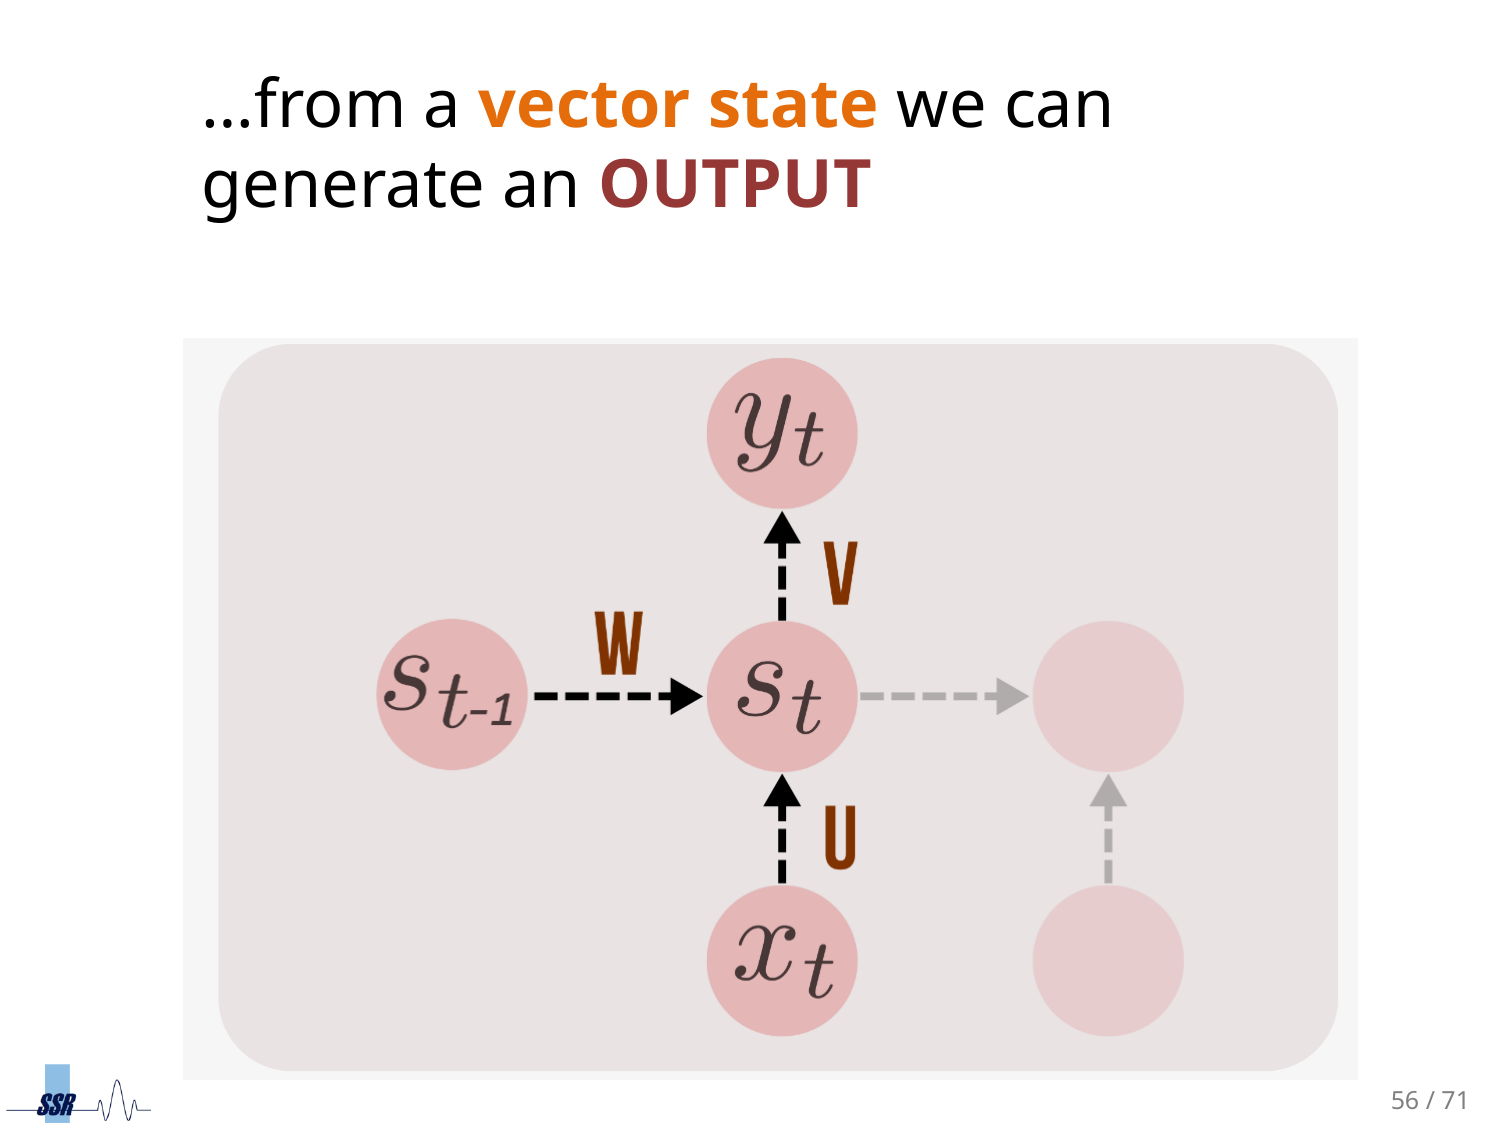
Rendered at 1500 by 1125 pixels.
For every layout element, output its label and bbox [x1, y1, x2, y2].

picture [182, 337, 1359, 1080]
picture [1, 1062, 151, 1125]
